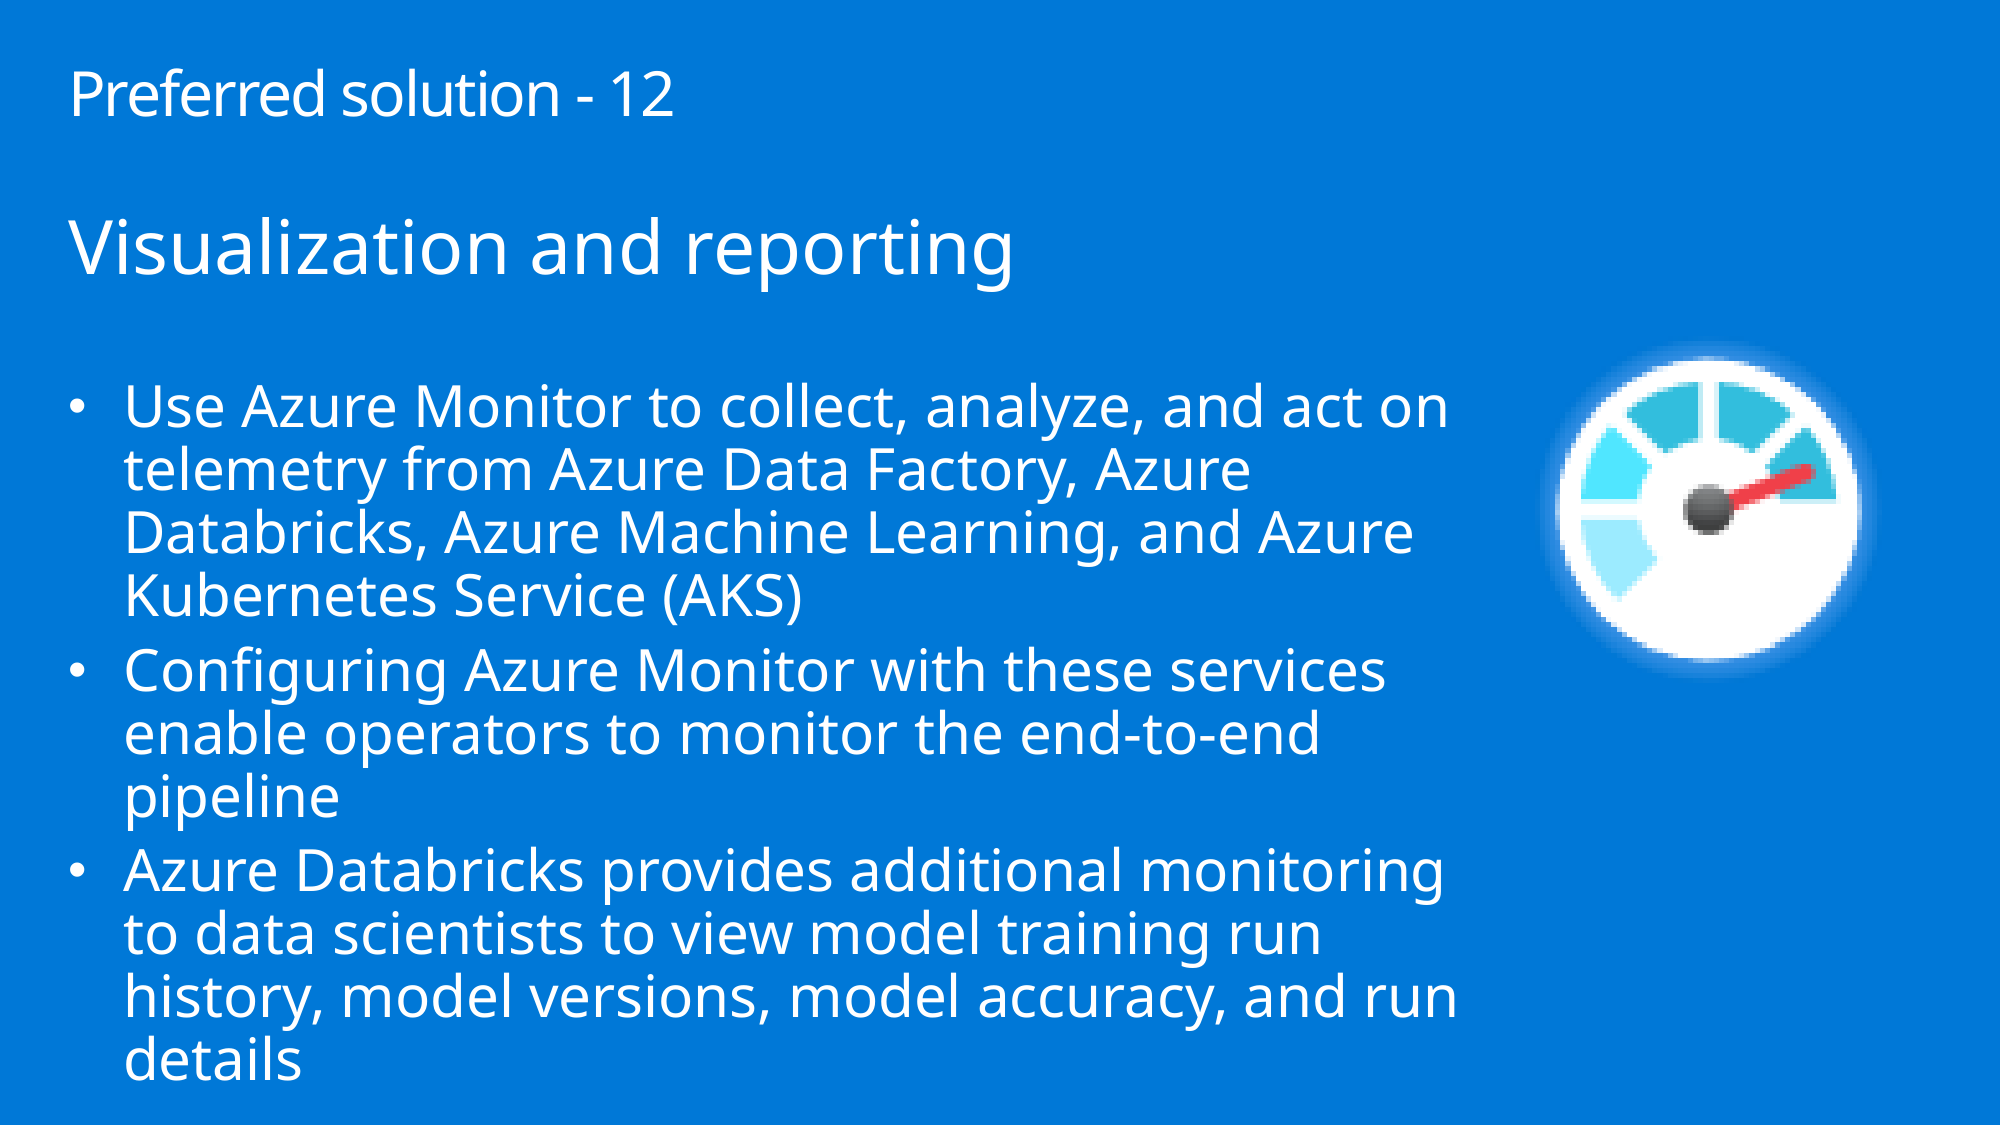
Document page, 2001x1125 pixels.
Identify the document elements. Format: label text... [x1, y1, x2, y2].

list Visualization and reporting Use Azure Monitor to collect, analyze, and act on telemetry from Azure Data Factory, Azure Databricks, Azure Machine Learning, and Azure Kubernetes Service (AKS) Configuring Azure Monitor with these services enable operators to monitor the end-to-end pipeline Azure Databricks provides additional monitoring to data scientists to view model training run history, model versions, model accuracy, and run details [44, 195, 1522, 1091]
title Preferred solution - 12 [44, 47, 1957, 196]
picture [1524, 326, 1893, 694]
